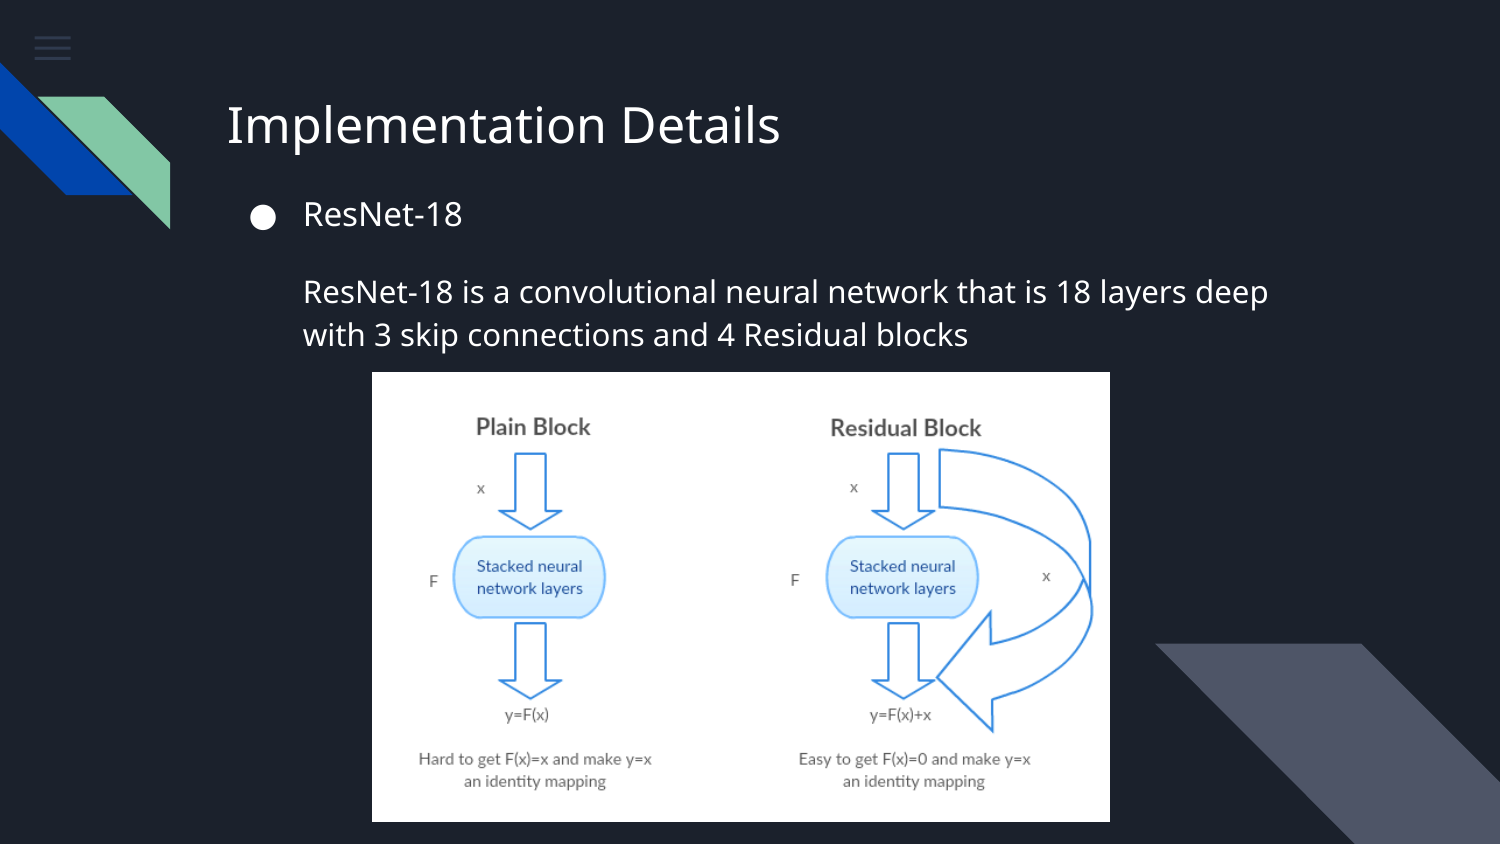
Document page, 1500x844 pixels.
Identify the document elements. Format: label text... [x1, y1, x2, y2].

title Implementation Details [212, 78, 912, 172]
list ResNet-18 ResNet-18 is a convolutional neural network that is 18 layers deep with 3 skip connections and 4 Residual blocks [212, 172, 1342, 357]
text_box [1154, 643, 1500, 844]
picture [372, 372, 1111, 822]
